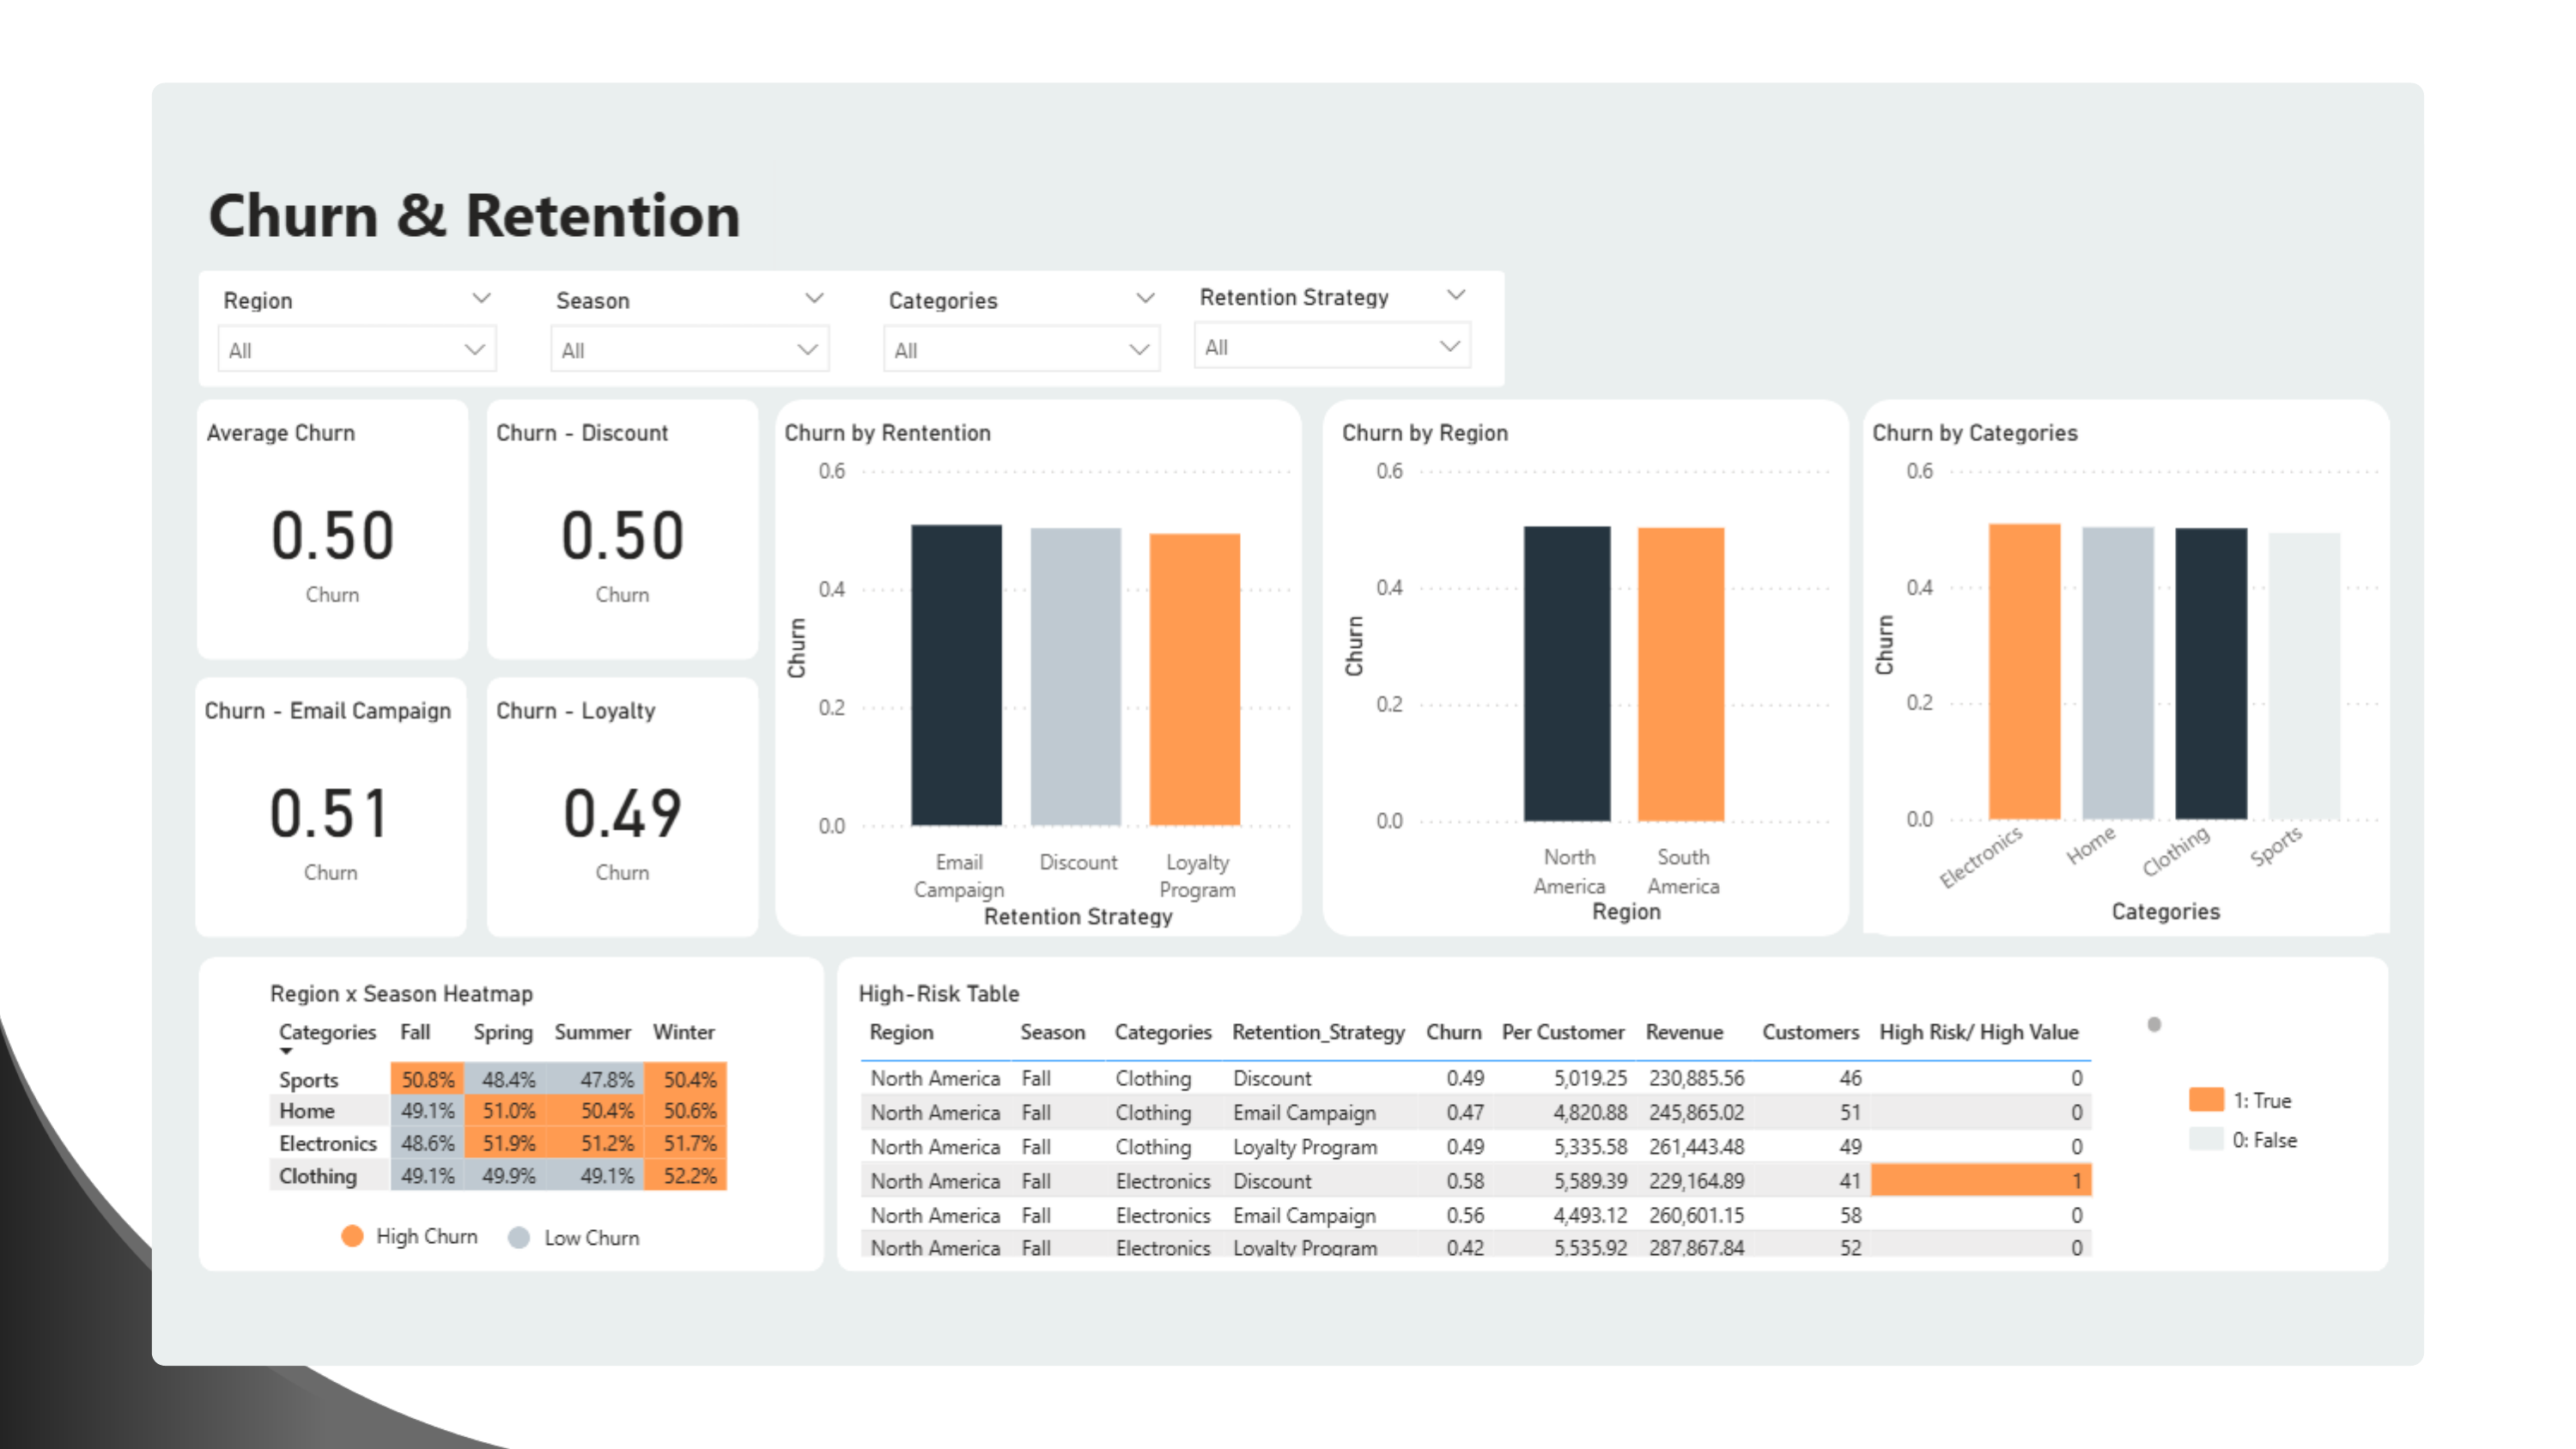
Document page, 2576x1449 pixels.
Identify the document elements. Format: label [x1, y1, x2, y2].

text_box [0, 918, 537, 1449]
text_box [151, 82, 2425, 1367]
